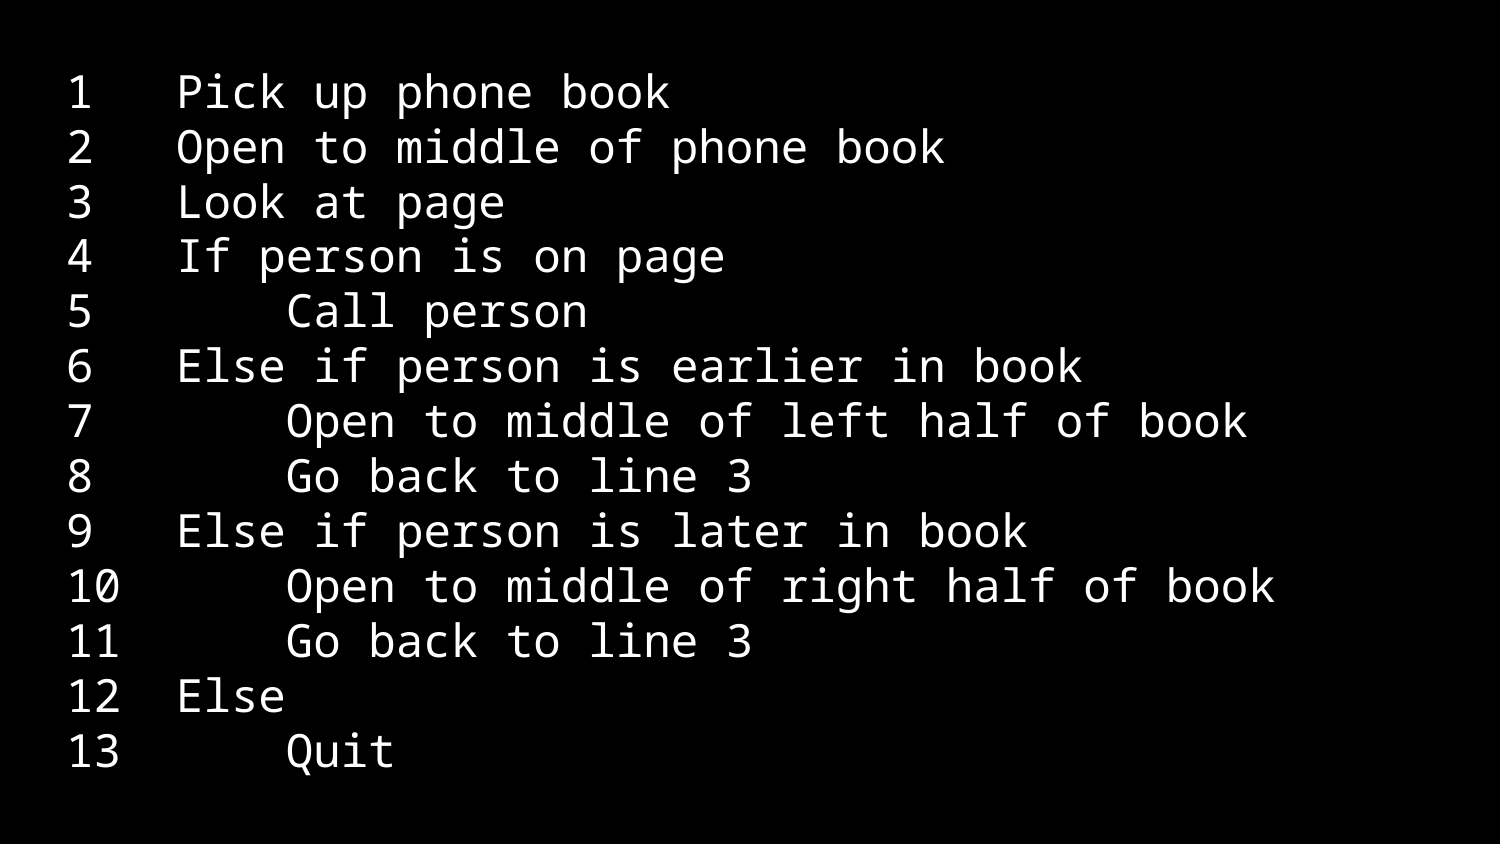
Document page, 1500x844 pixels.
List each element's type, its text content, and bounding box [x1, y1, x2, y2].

list 1 Pick up phone book 2 Open to middle of phone book 3 Look at page 4 If person is on page 5 Call person 6 Else if person is earlier in book 7 Open to middle of left half of book 8 Go back to line 3 9 Else if person is later in book 10 Open to middle of right half of book 11 Go back to line 3 12 Else 13 Quit [51, 47, 1449, 797]
